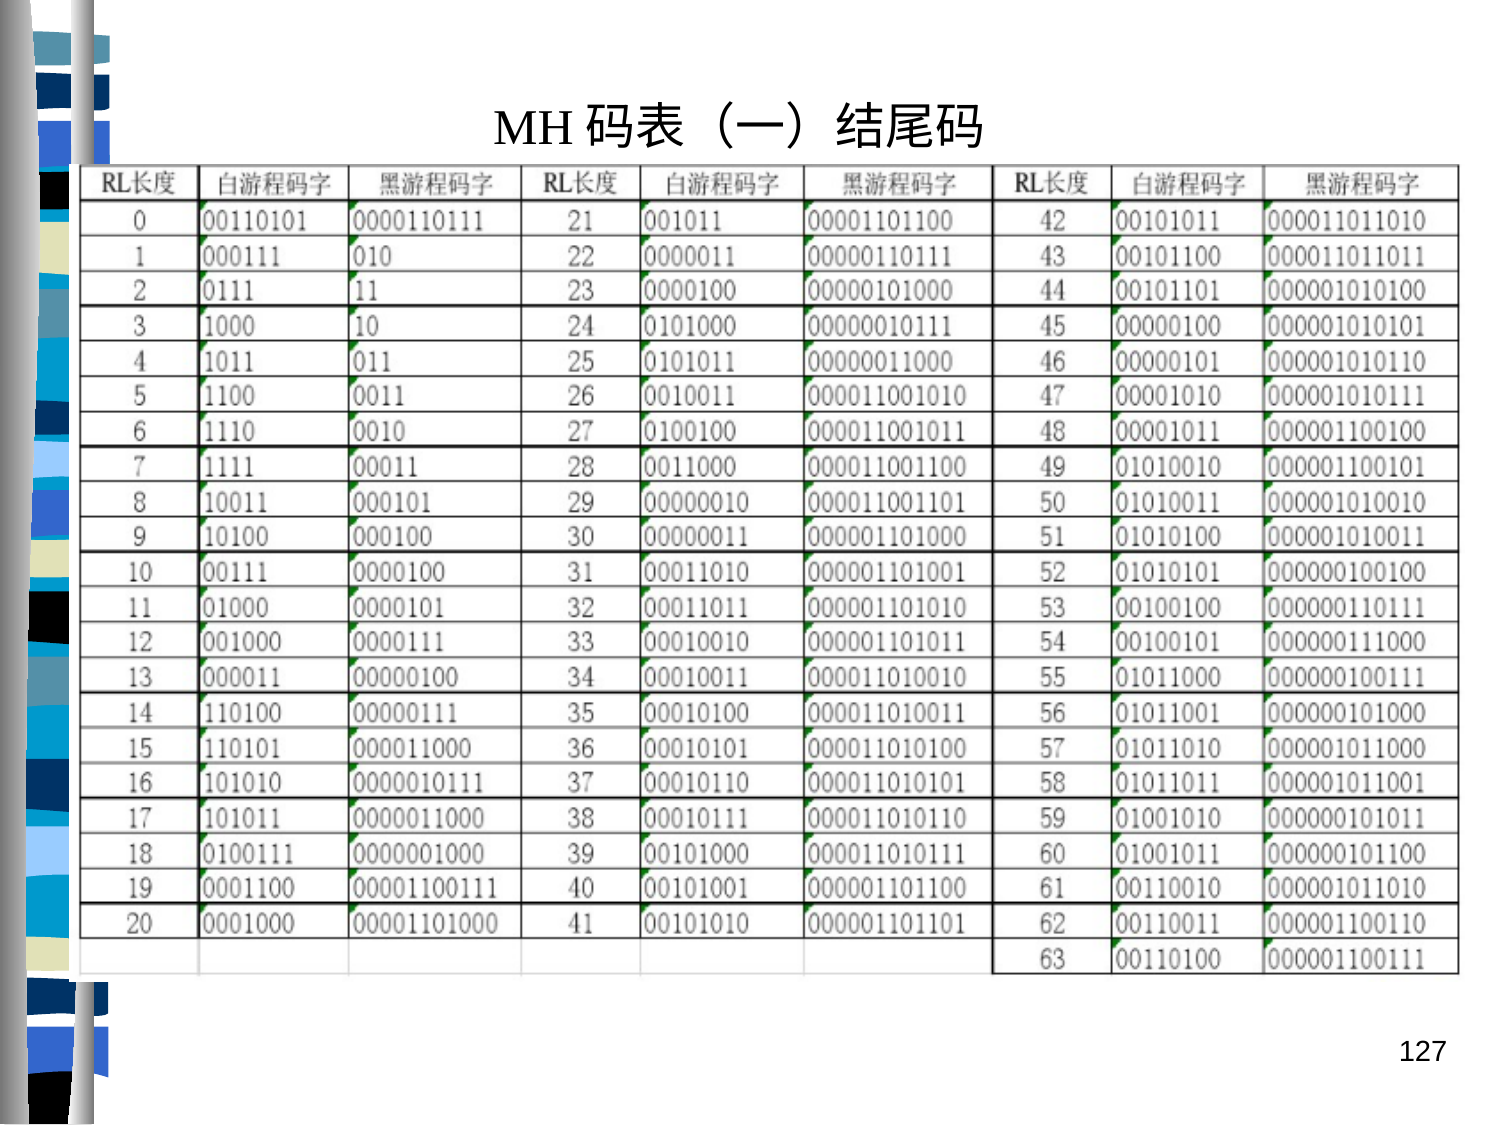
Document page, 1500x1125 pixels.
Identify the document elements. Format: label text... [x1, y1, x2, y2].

picture [69, 164, 1465, 982]
slide_number 127 [1149, 1024, 1463, 1101]
text_box MH码表（一）结尾码 [478, 86, 1069, 162]
